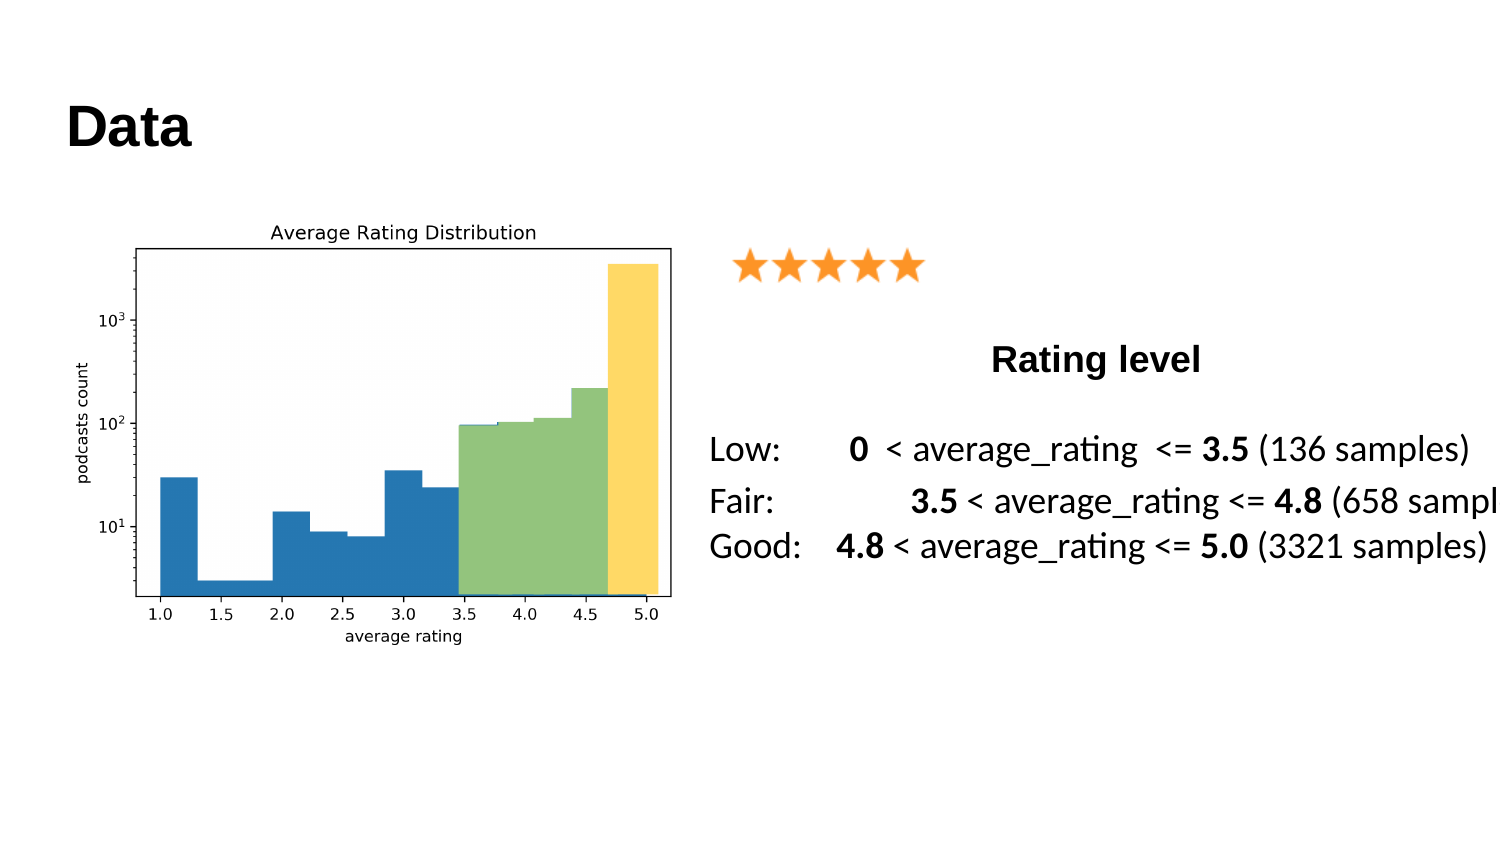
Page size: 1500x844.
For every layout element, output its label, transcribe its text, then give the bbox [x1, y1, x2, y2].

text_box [64, 213, 683, 656]
picture [706, 229, 937, 297]
text_box Rating level [797, 319, 1395, 402]
text_box Low: 0 < average_rating <= 3.5 (136 samples) Fair: 3.5 < average_rating <= 4.8 (658 samples) Good: 4.8 < average_rating <= 5.0 (3321 samples) [694, 402, 1500, 653]
title Data [51, 72, 1449, 167]
